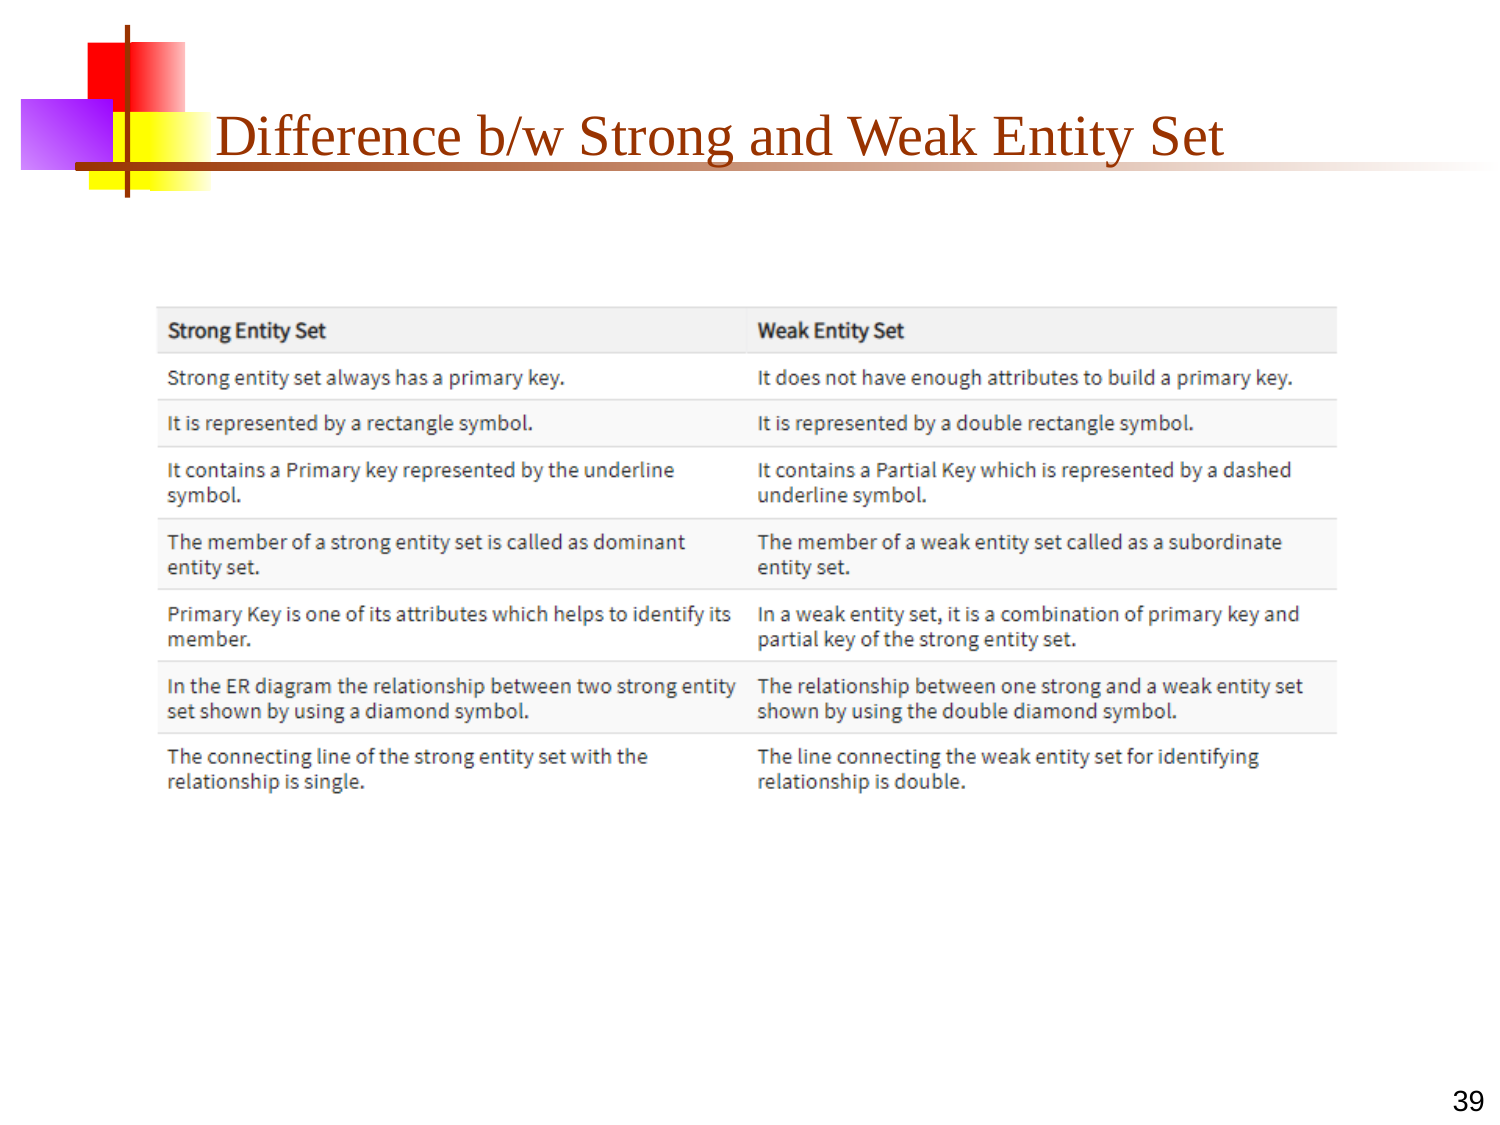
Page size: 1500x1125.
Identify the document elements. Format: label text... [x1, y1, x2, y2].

picture [144, 299, 1356, 826]
slide_number 39 [1187, 1050, 1500, 1125]
title Difference b/w Strong and Weak Entity Set [200, 37, 1479, 175]
